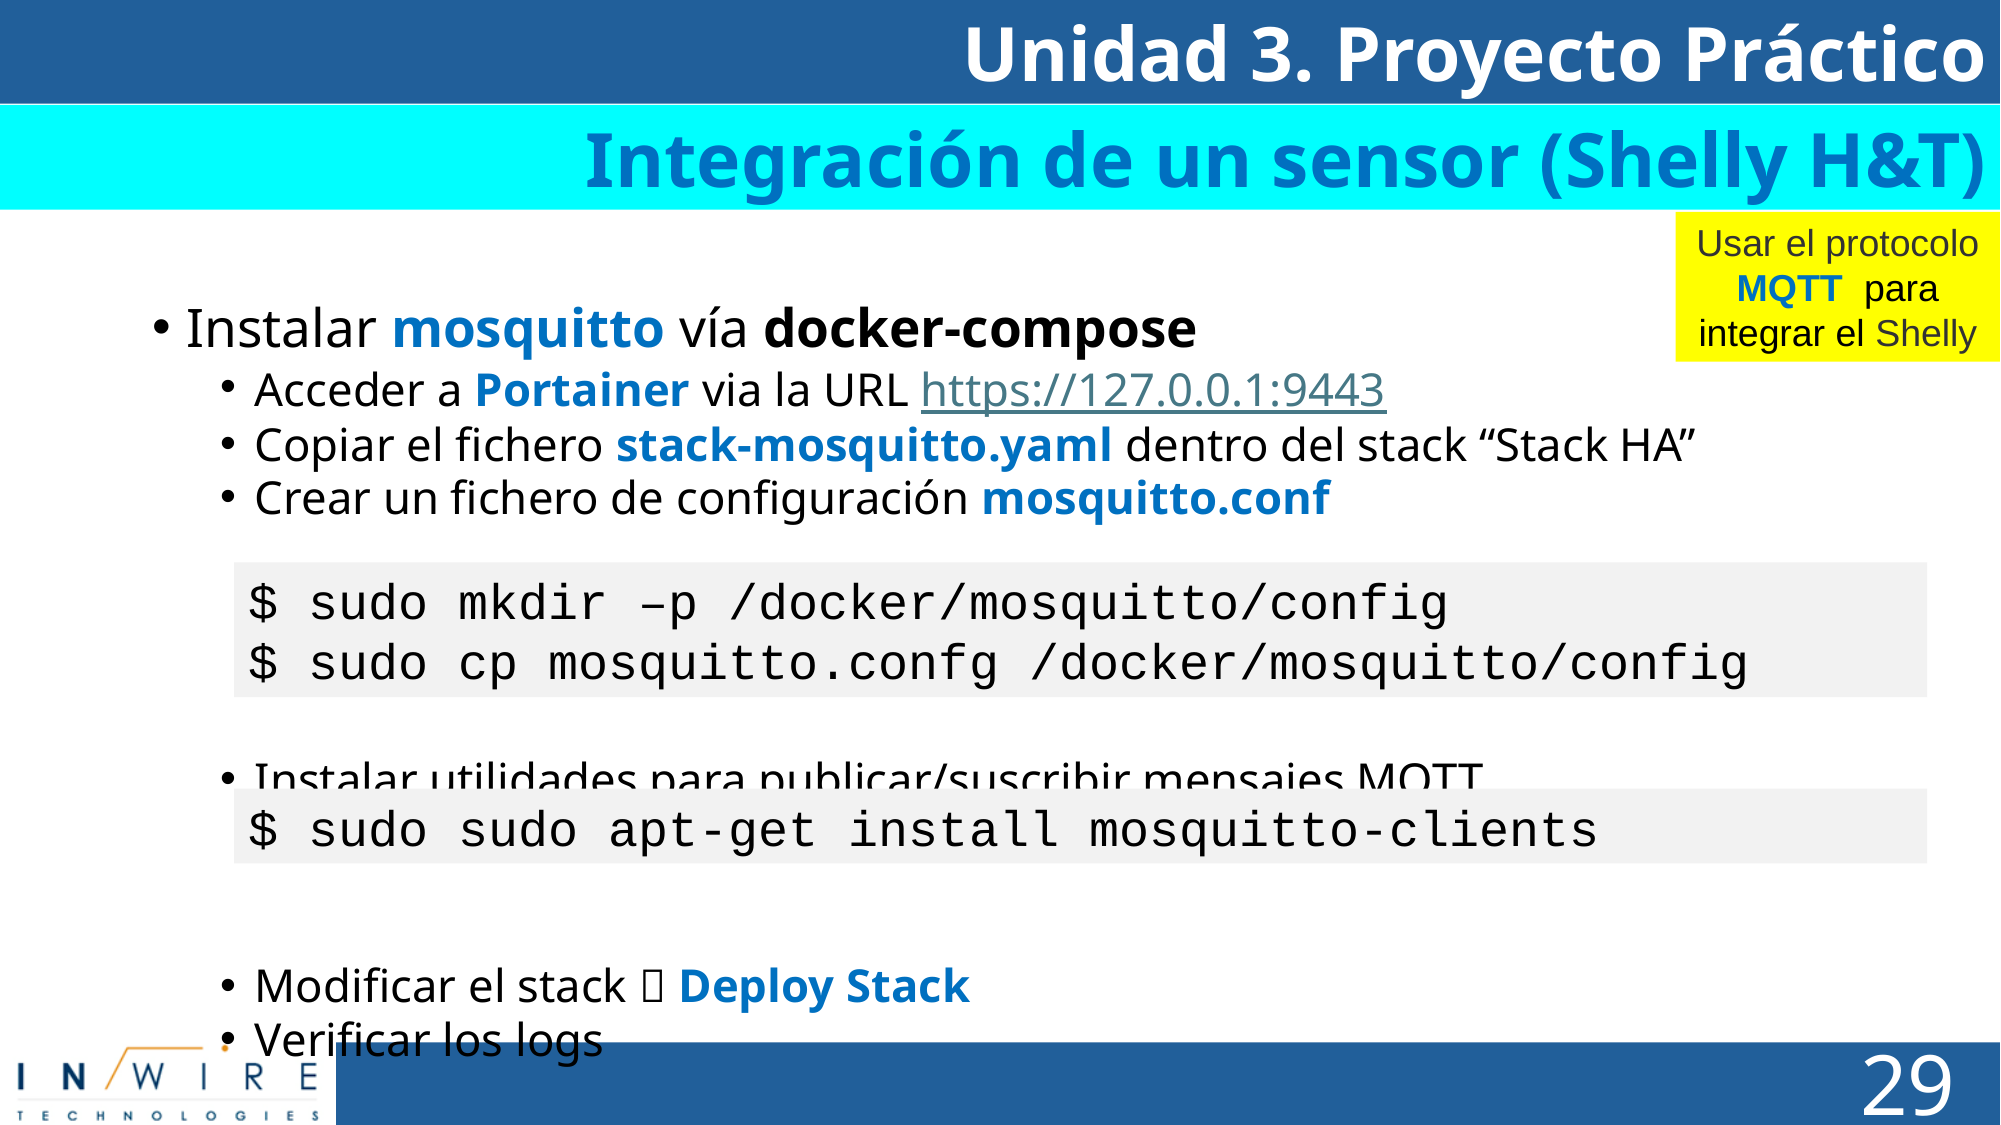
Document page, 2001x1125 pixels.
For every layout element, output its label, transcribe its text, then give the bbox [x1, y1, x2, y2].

text_box $ sudo mkdir –p /docker/mosquitto/config $ sudo cp mosquitto.confg /docker/mosquitto/config [234, 562, 1928, 698]
text_box Unidad 3. Proyecto Práctico [0, 0, 2000, 104]
text_box Integración de un sensor (Shelly H&T) [0, 104, 2000, 210]
list Instalar mosquitto vía docker-compose Acceder a Portainer via la URL https://127.0.0.1:9443 Copiar el fichero stack-mosquitto.yaml dentro del stack “Stack HA” Crear un fichero de configuración mosquitto.conf Instalar utilidades para publicar/suscribir mensajes MQTT Modificar el stack  Deploy Stack Verificar los logs [137, 299, 1863, 1080]
text_box Usar el protocolo MQTT para integrar el Shelly [1675, 211, 2000, 362]
text_box $ sudo sudo apt-get install mosquitto-clients [234, 788, 1928, 864]
picture [0, 1037, 336, 1125]
